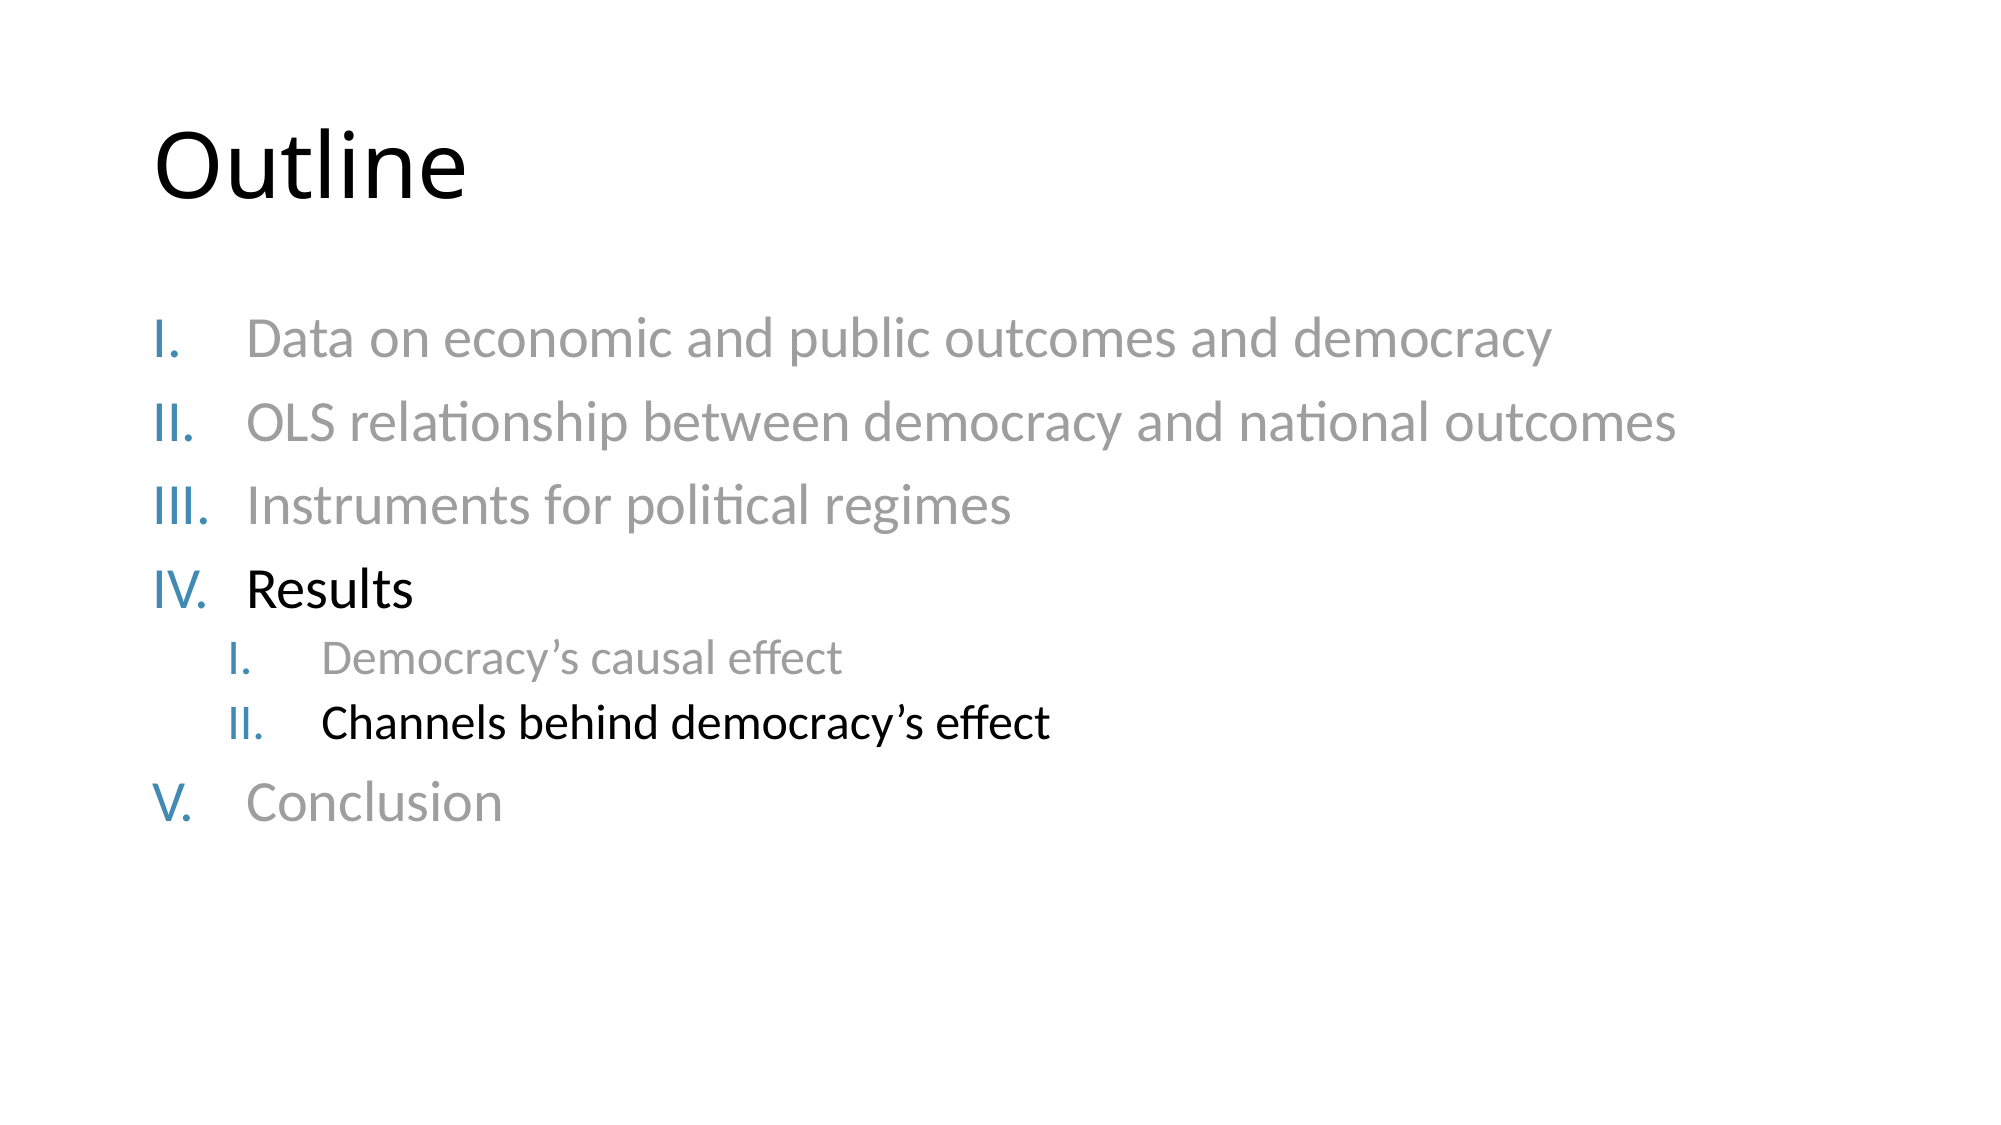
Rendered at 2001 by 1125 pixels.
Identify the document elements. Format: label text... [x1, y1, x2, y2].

title Outline [137, 59, 1863, 278]
list Data on economic and public outcomes and democracy OLS relationship between democracy and national outcomes Instruments for political regimes Results Democracy’s causal effect Channels behind democracy’s effect Conclusion [137, 299, 1863, 1014]
